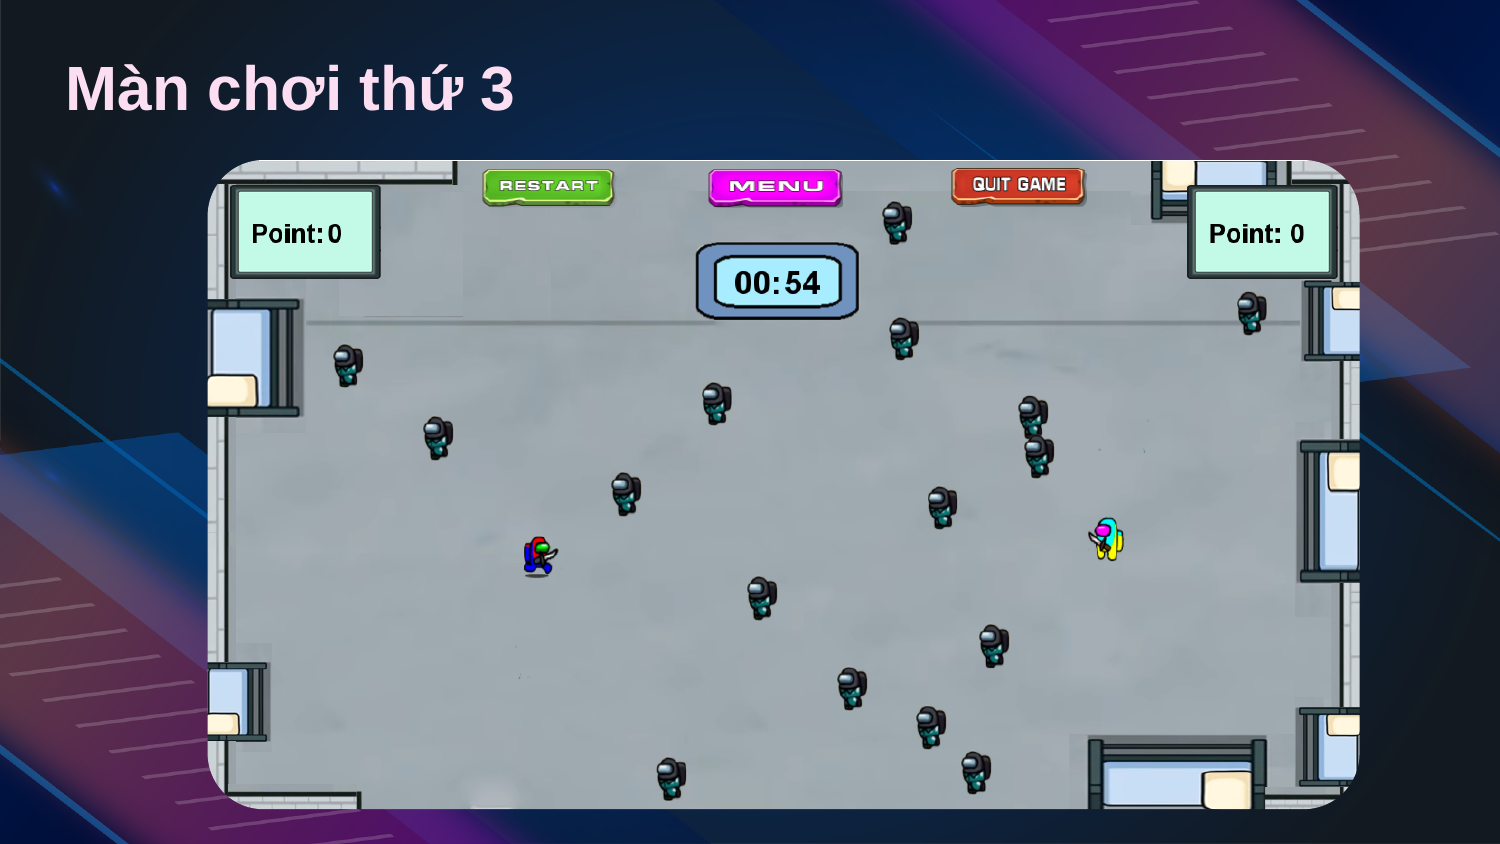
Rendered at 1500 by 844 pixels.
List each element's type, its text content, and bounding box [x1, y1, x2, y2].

text_box Màn chơi thứ 3 [50, 40, 532, 131]
picture [0, 0, 1500, 844]
